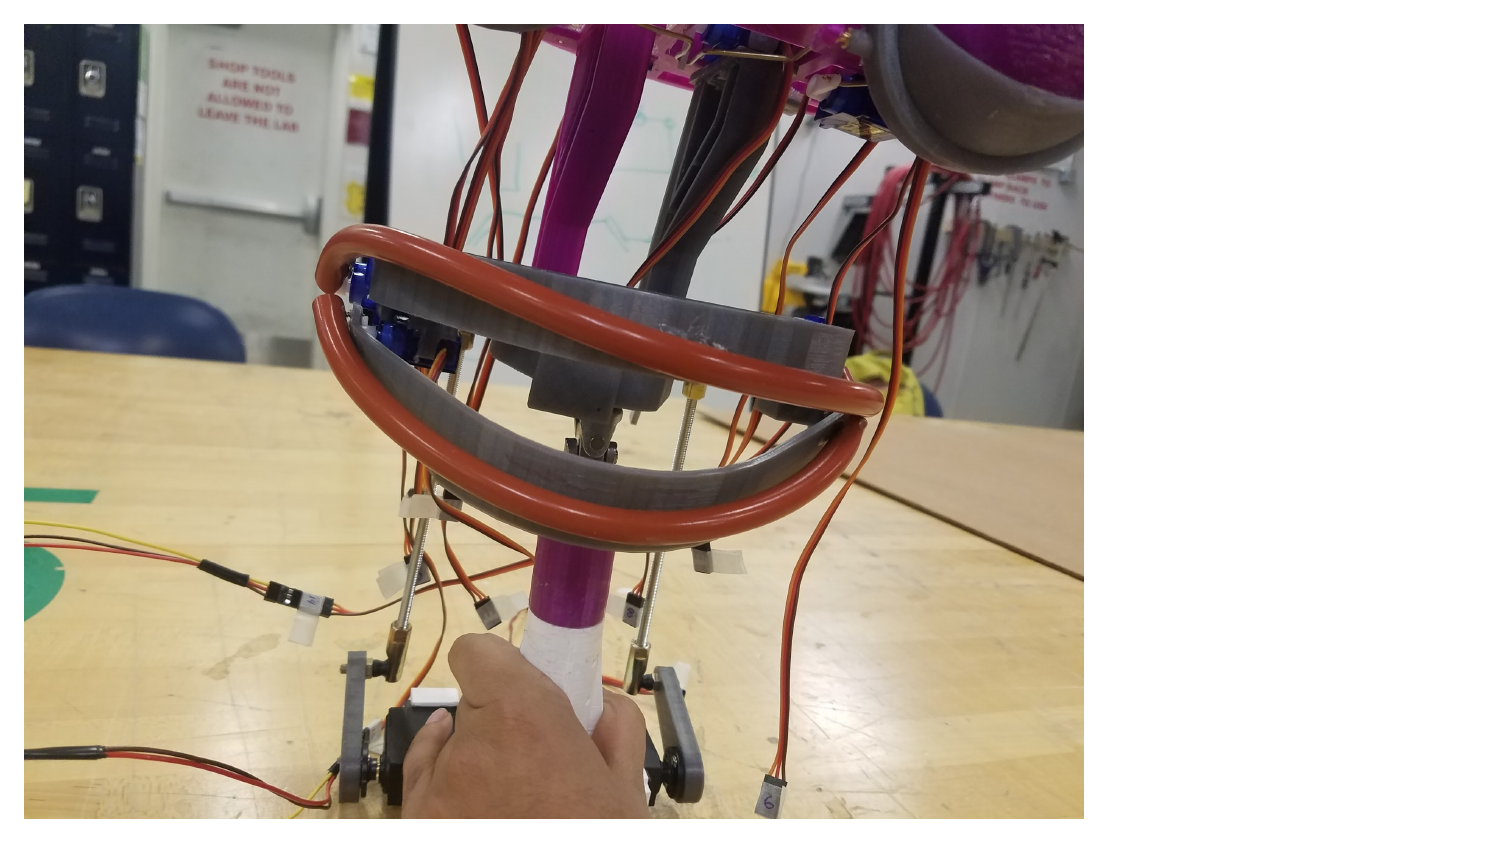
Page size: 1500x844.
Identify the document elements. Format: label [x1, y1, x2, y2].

picture [24, 24, 1084, 819]
